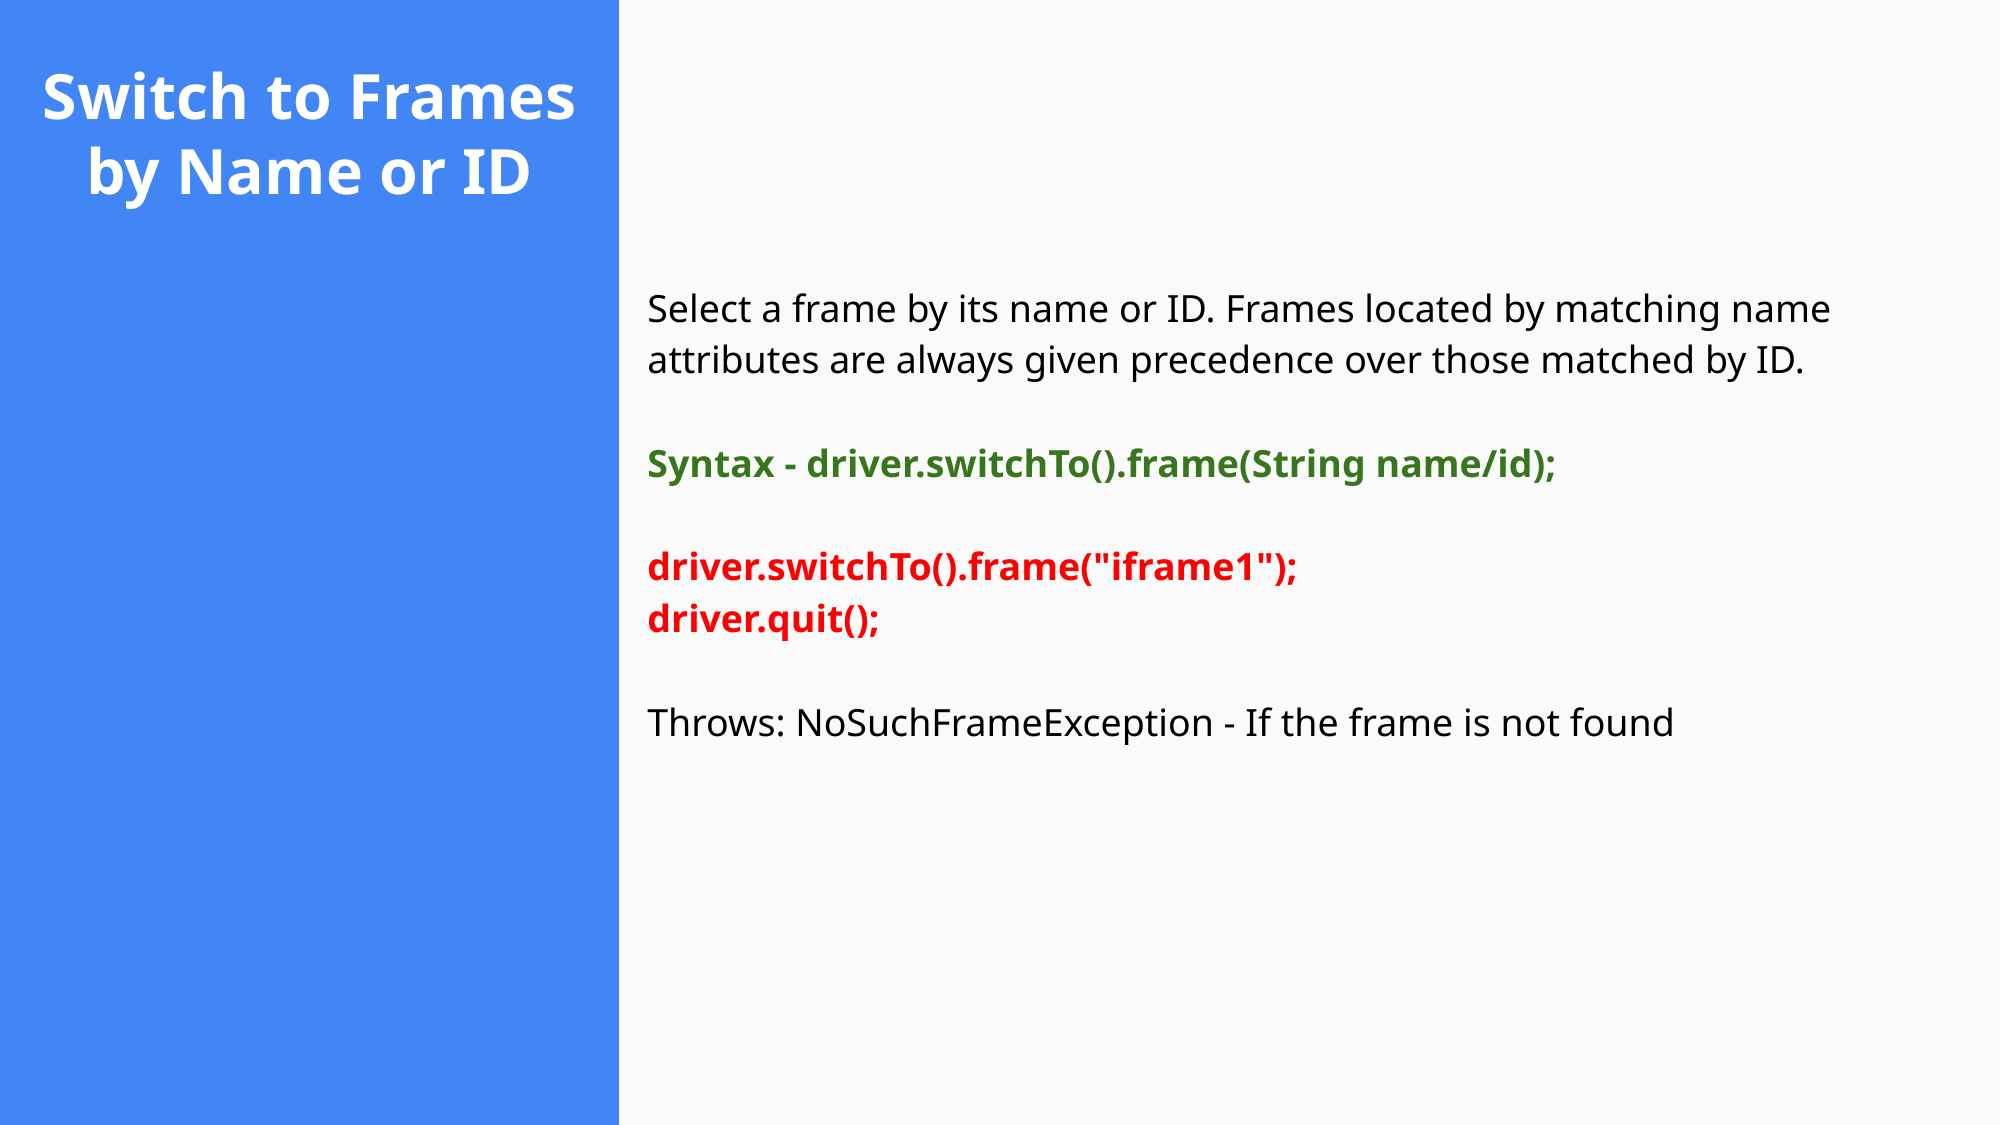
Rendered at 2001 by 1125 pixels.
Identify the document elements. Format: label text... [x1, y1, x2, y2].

text_box Select a frame by its name or ID. Frames located by matching name attributes are always given precedence over those matched by ID. Syntax - driver.switchTo().frame(String name/id); driver.switchTo().frame("iframe1"); driver.quit(); Throws: NoSuchFrameException - If the frame is not found [632, 29, 1961, 1096]
title Switch to Frames by Name or ID [14, 15, 606, 222]
